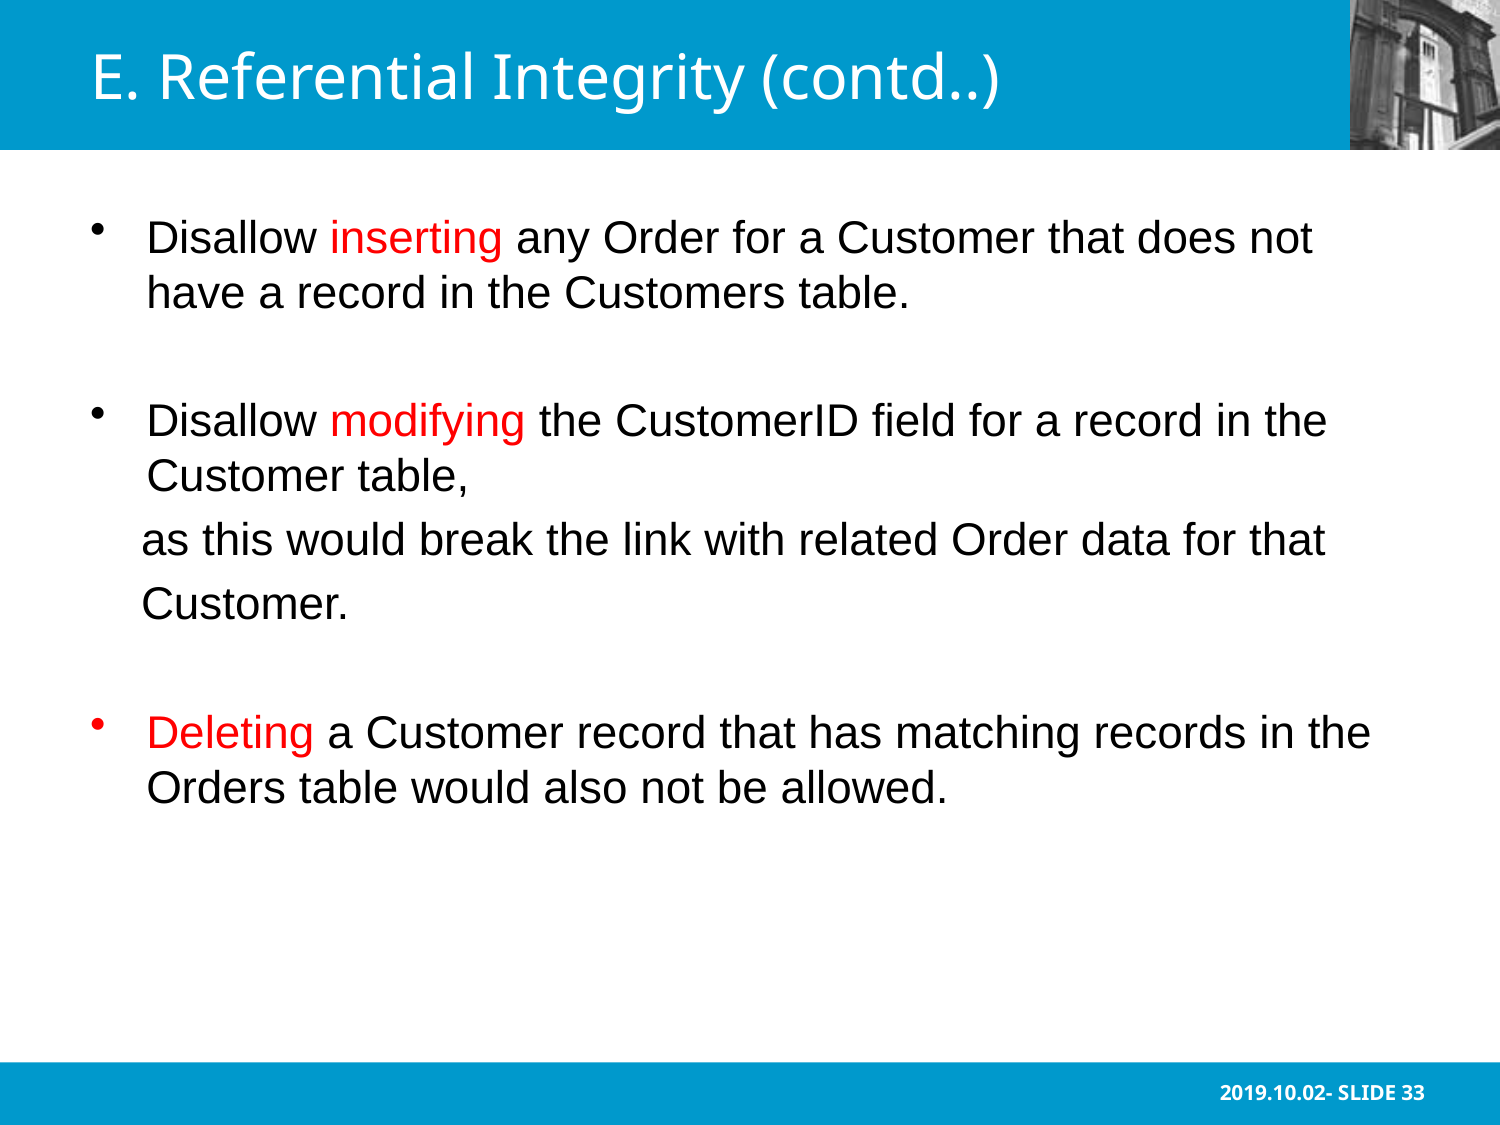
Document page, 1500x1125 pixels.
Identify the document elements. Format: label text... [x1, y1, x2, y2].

title E. Referential Integrity (contd..) [75, 0, 1350, 150]
list Disallow inserting any Order for a Customer that does not have a record in the Customers table. Disallow modifying the CustomerID field for a record in the Customer table, as this would break the link with related Order data for that Customer. Deleting a Customer record that has matching records in the Orders table would also not be allowed. [75, 200, 1425, 1013]
picture [1351, 0, 1500, 150]
